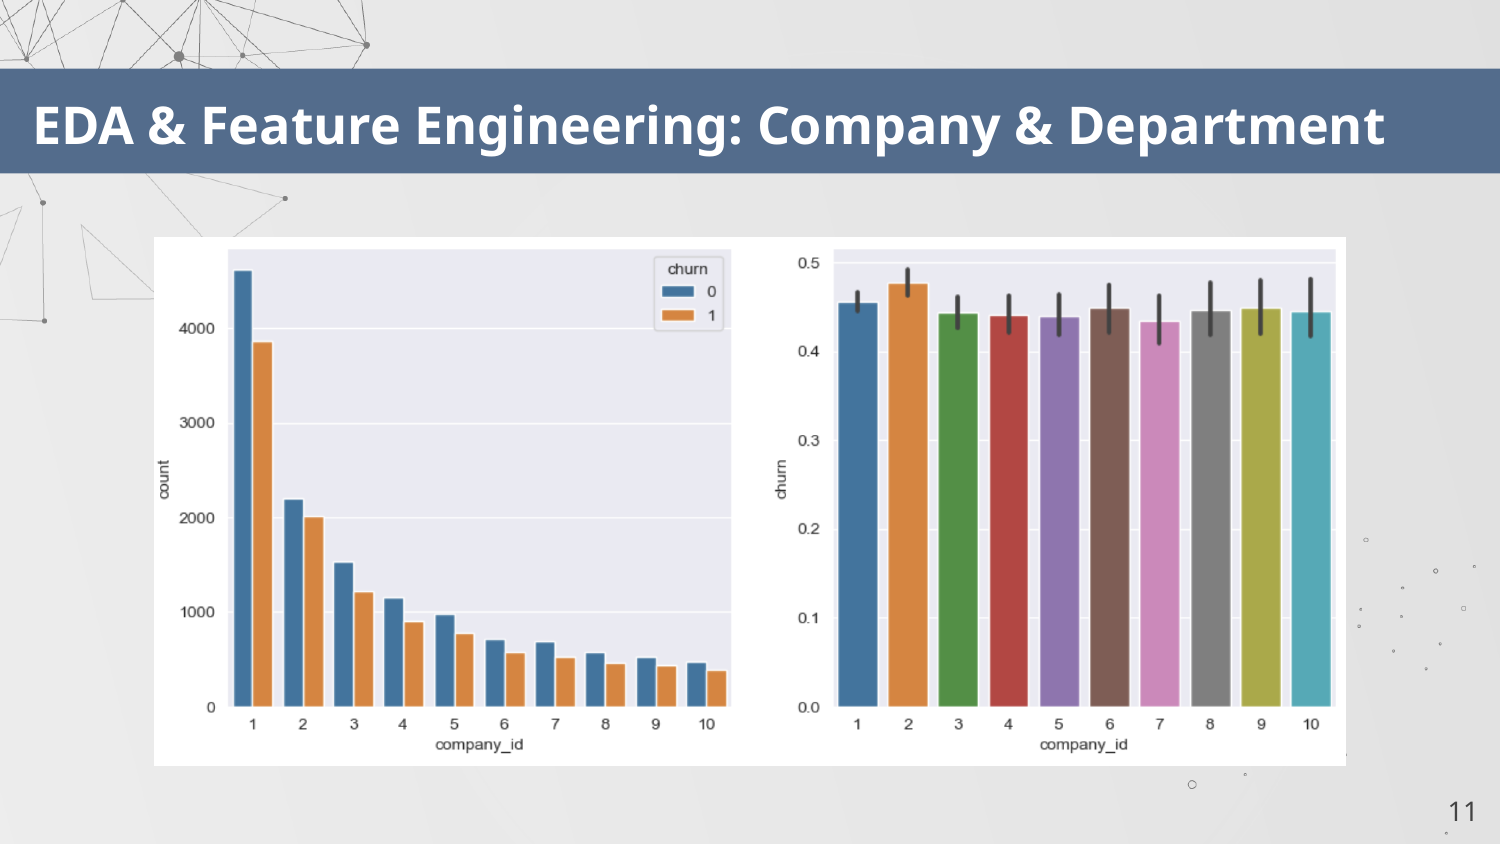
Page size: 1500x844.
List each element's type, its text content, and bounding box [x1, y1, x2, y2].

text_box [0, 66, 1500, 175]
title EDA & Feature Engineering: Company & Department [17, 77, 1415, 172]
picture [0, 0, 1500, 66]
picture [0, 175, 1500, 844]
slide_number 11 [1403, 779, 1494, 844]
